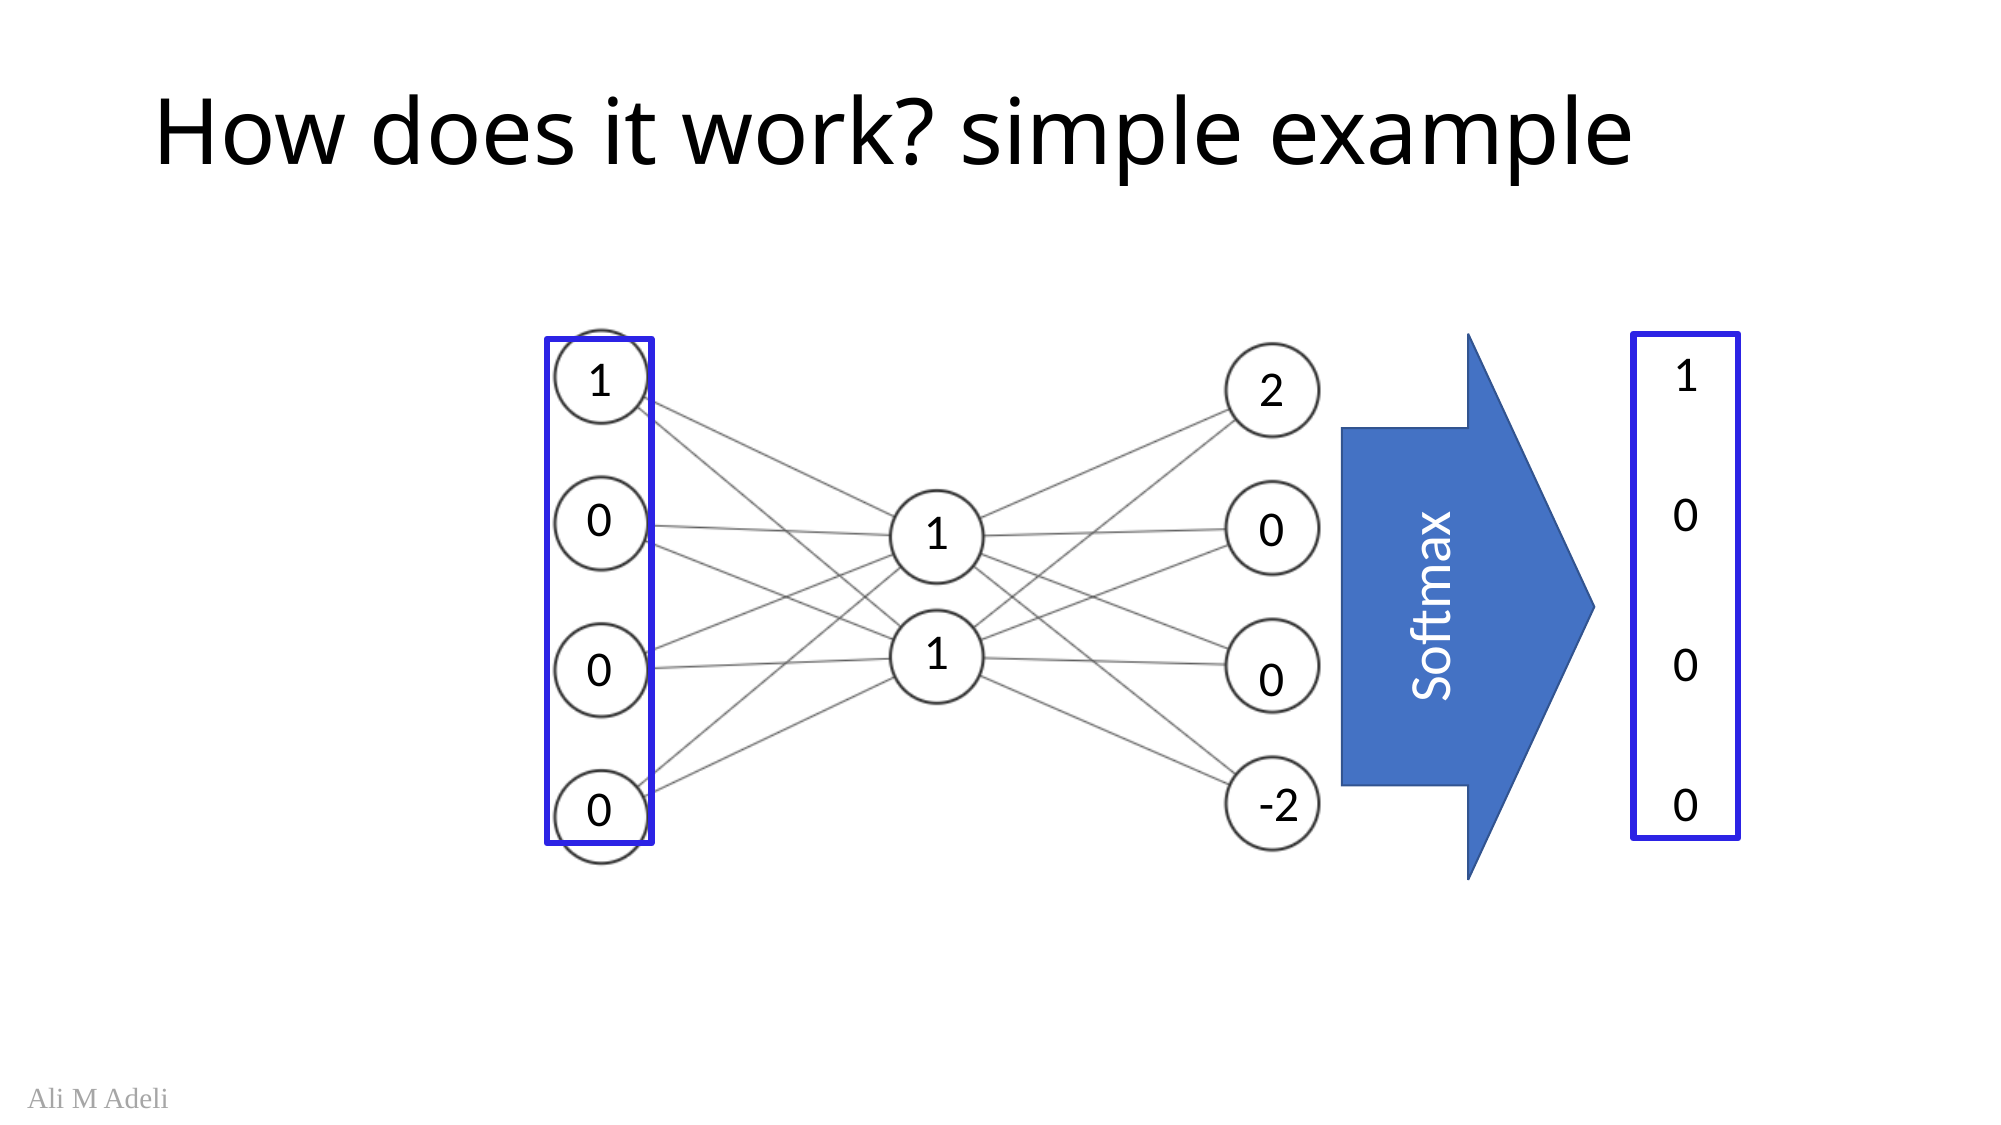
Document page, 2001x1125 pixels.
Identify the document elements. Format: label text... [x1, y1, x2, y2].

text_box 1 0 0 0 [1633, 333, 1738, 839]
text_box Softmax [1363, 333, 1596, 881]
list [509, 272, 1363, 929]
title How does it work? simple example [137, 59, 1863, 210]
